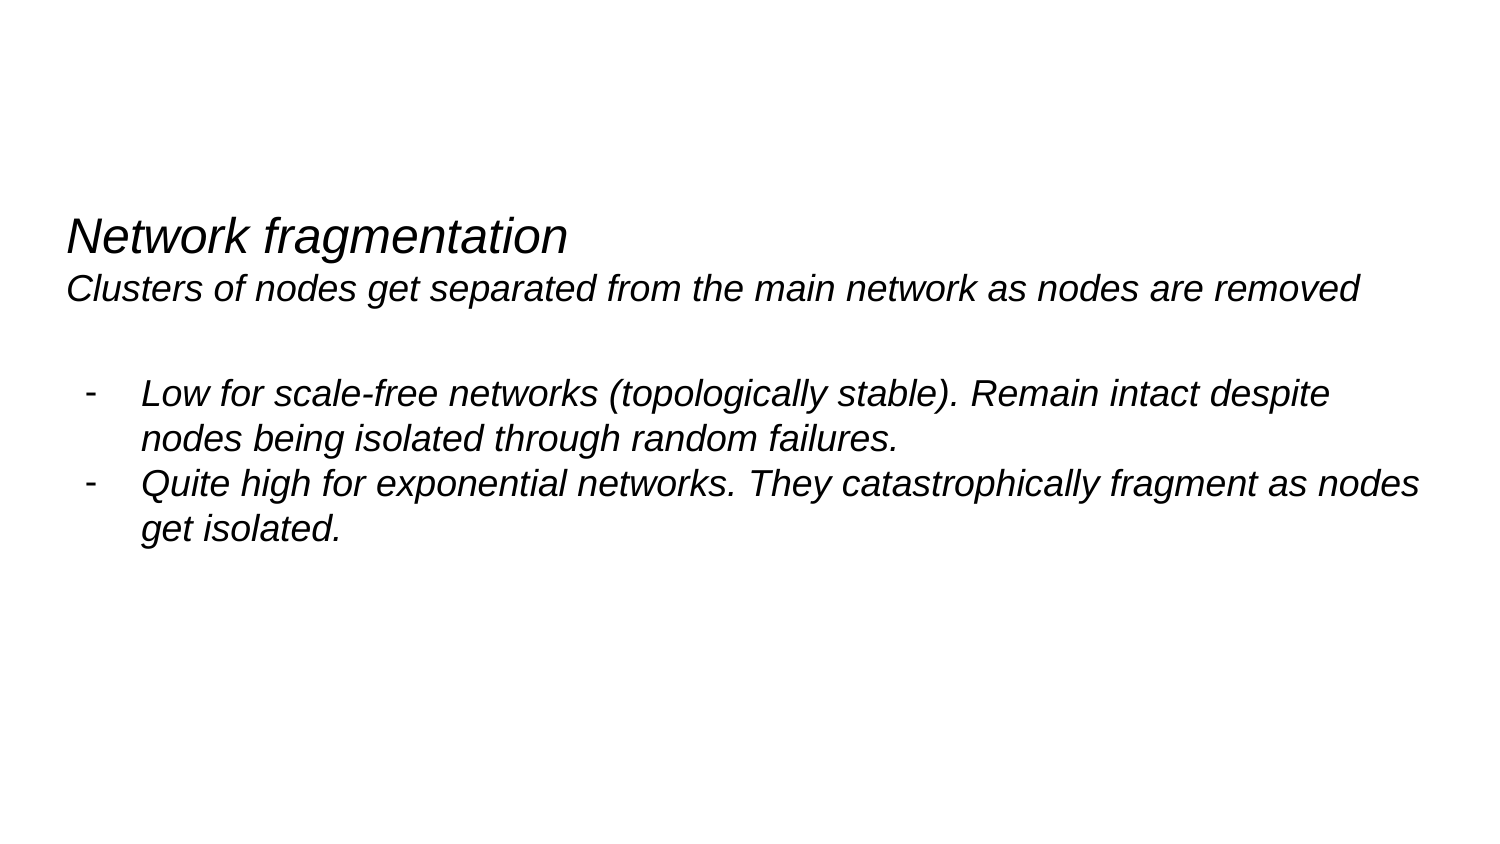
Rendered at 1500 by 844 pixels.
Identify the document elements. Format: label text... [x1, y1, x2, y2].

list Network fragmentation Clusters of nodes get separated from the main network as nodes are removed Low for scale-free networks (topologically stable). Remain intact despite nodes being isolated through random failures. Quite high for exponential networks. They catastrophically fragment as nodes get isolated. [51, 189, 1449, 750]
